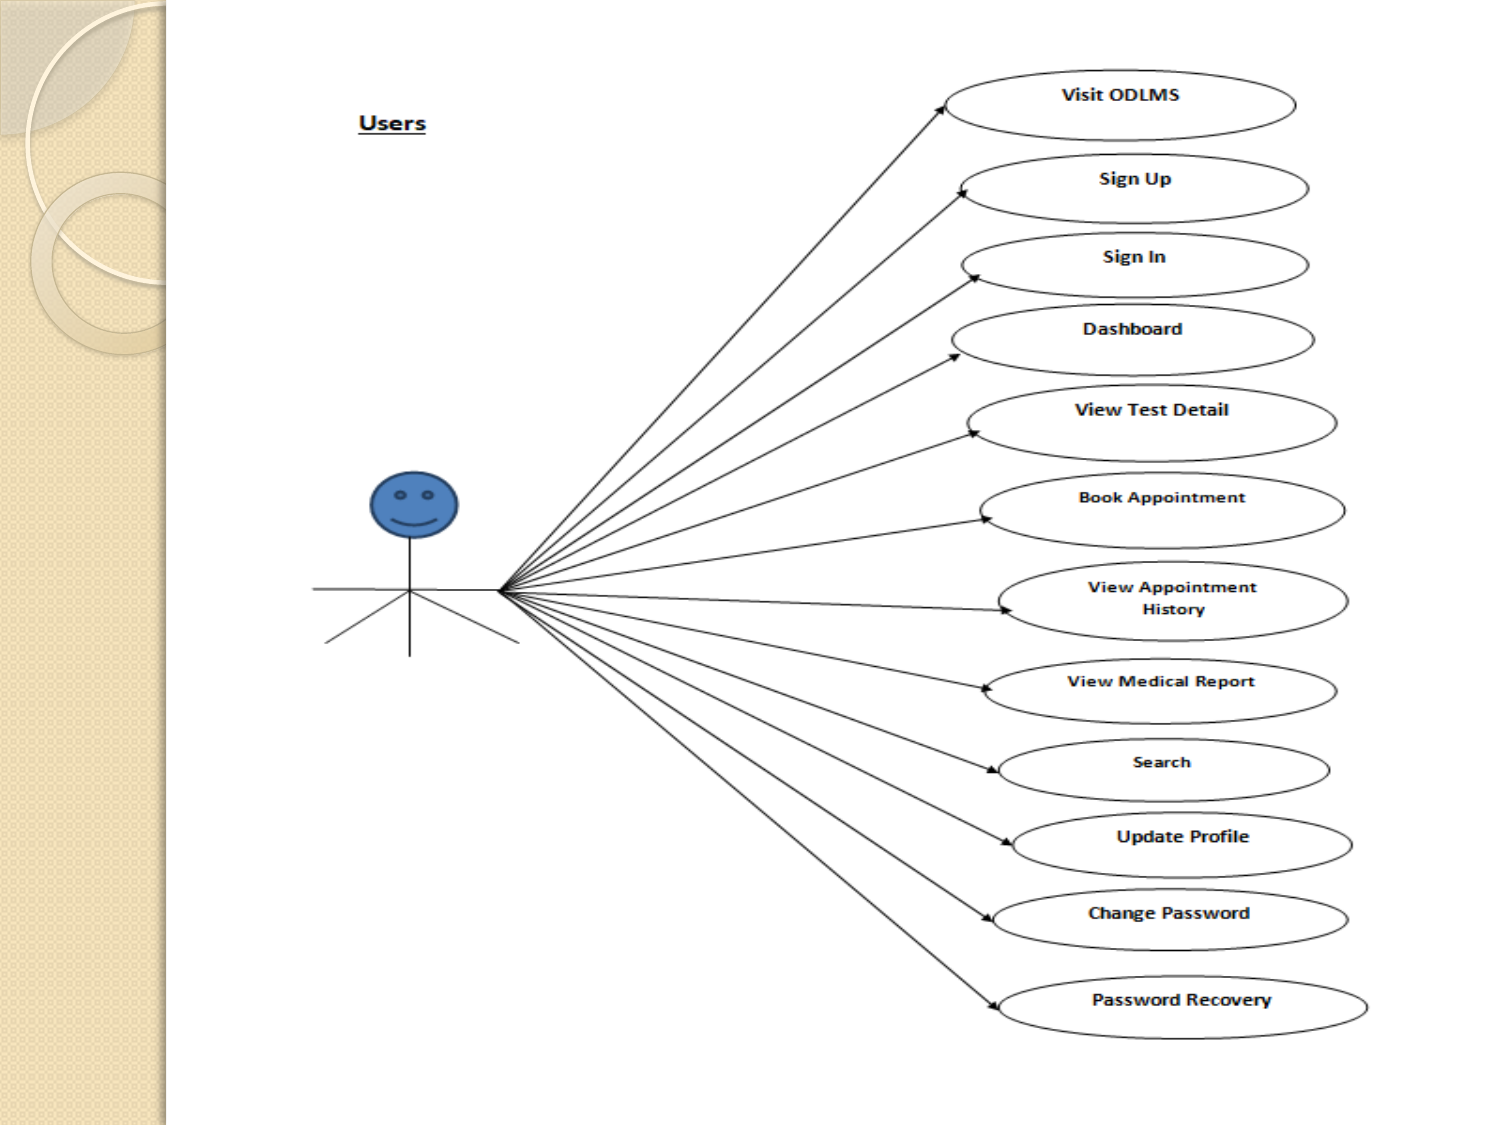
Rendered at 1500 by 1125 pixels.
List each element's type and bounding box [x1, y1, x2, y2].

picture [245, 23, 1372, 1079]
